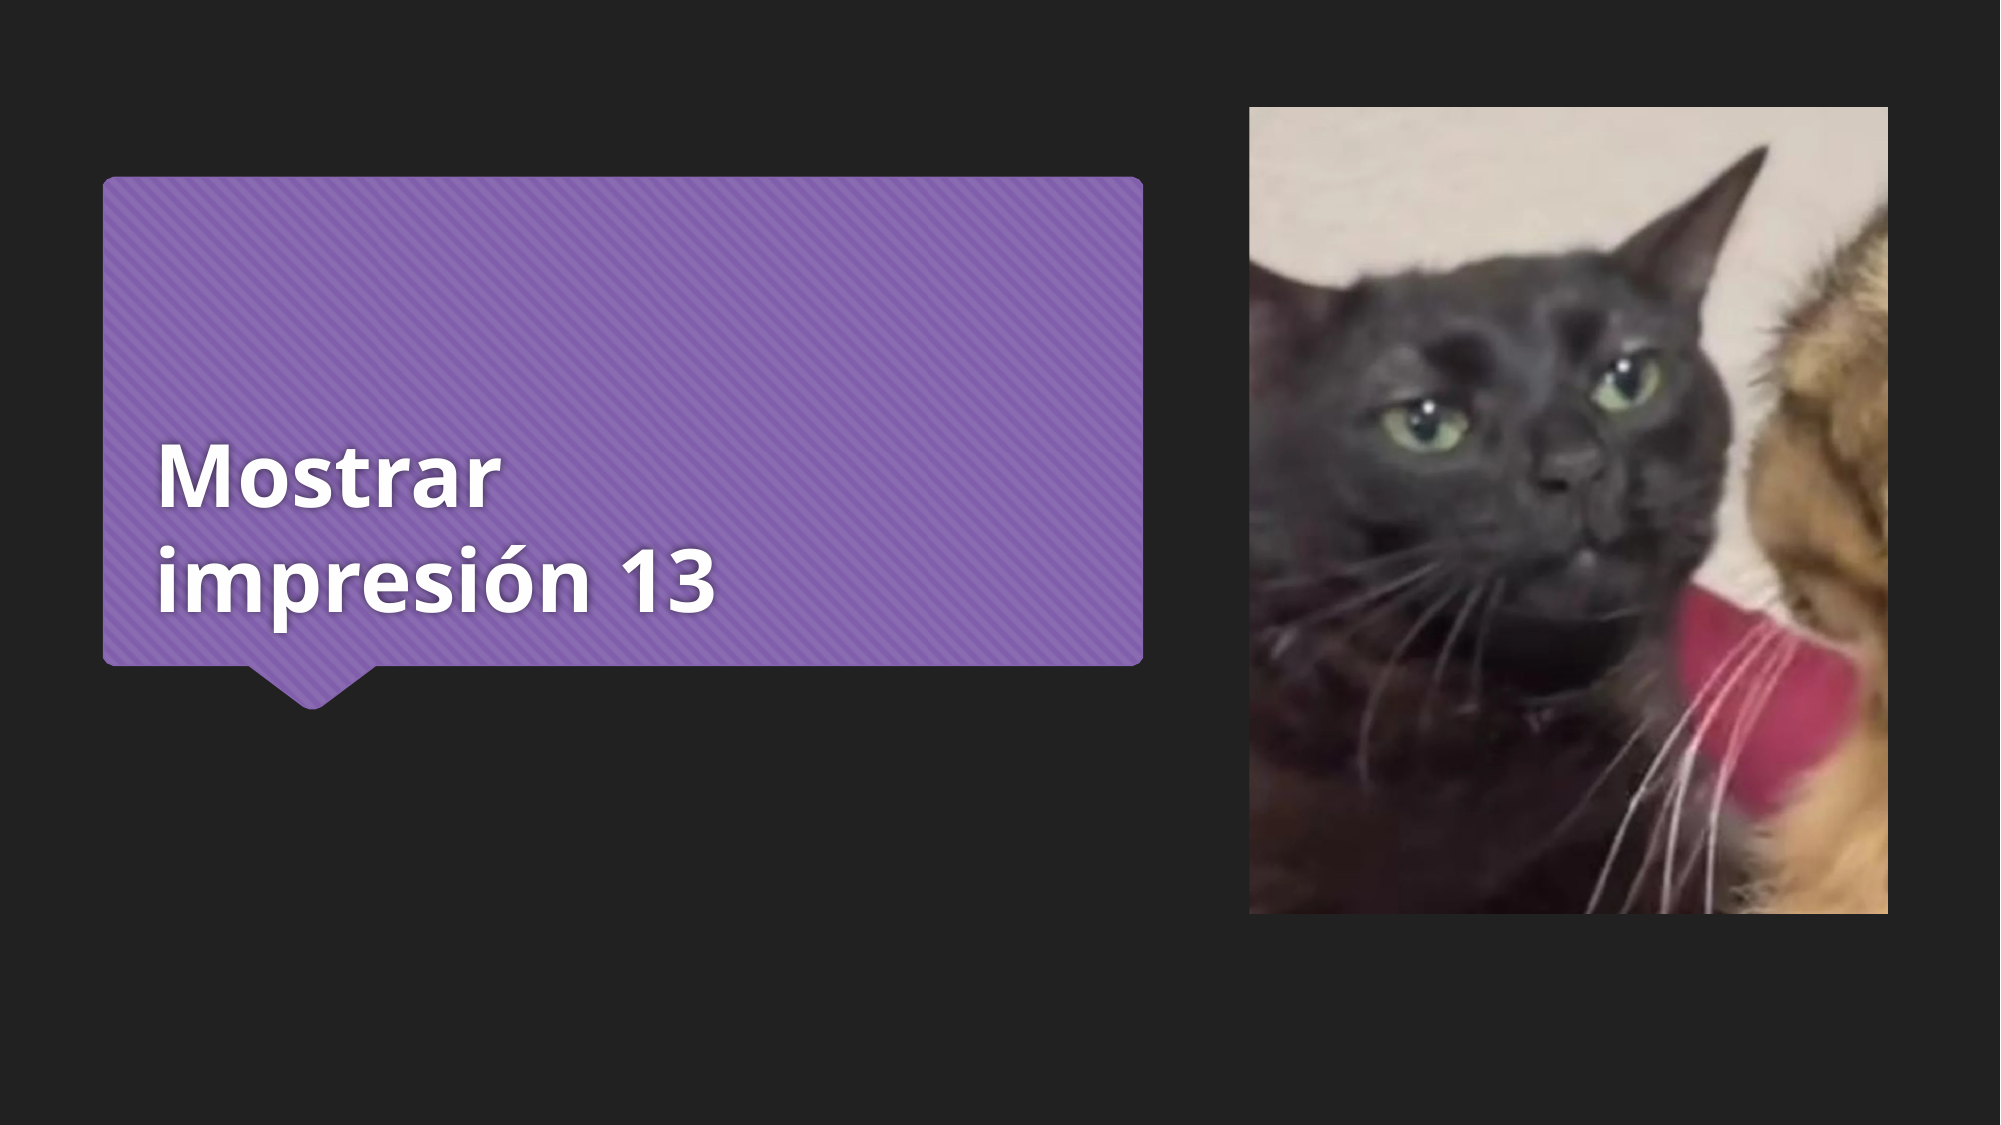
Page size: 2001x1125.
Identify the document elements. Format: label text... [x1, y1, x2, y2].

picture [1249, 106, 1889, 914]
title Mostrar impresión 13 [139, 203, 1107, 638]
